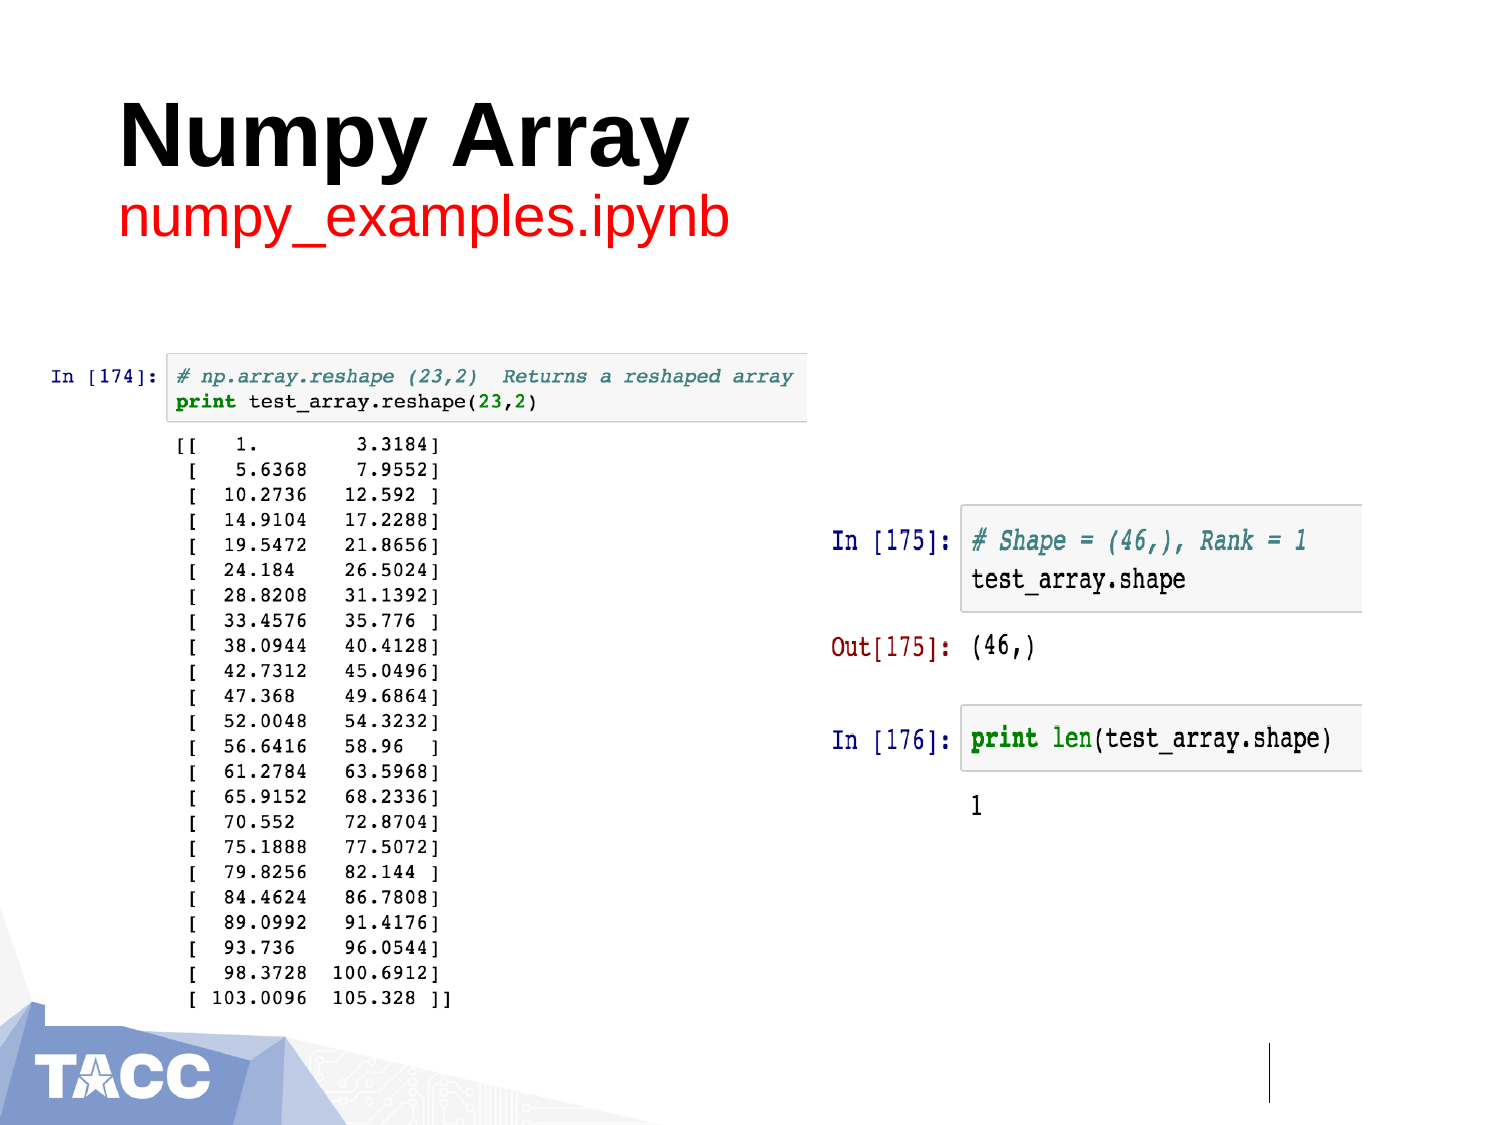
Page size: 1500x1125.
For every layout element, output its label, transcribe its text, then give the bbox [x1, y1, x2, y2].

title Numpy Array numpy_examples.ipynb [103, 59, 1397, 278]
picture [0, 0, 1500, 1125]
